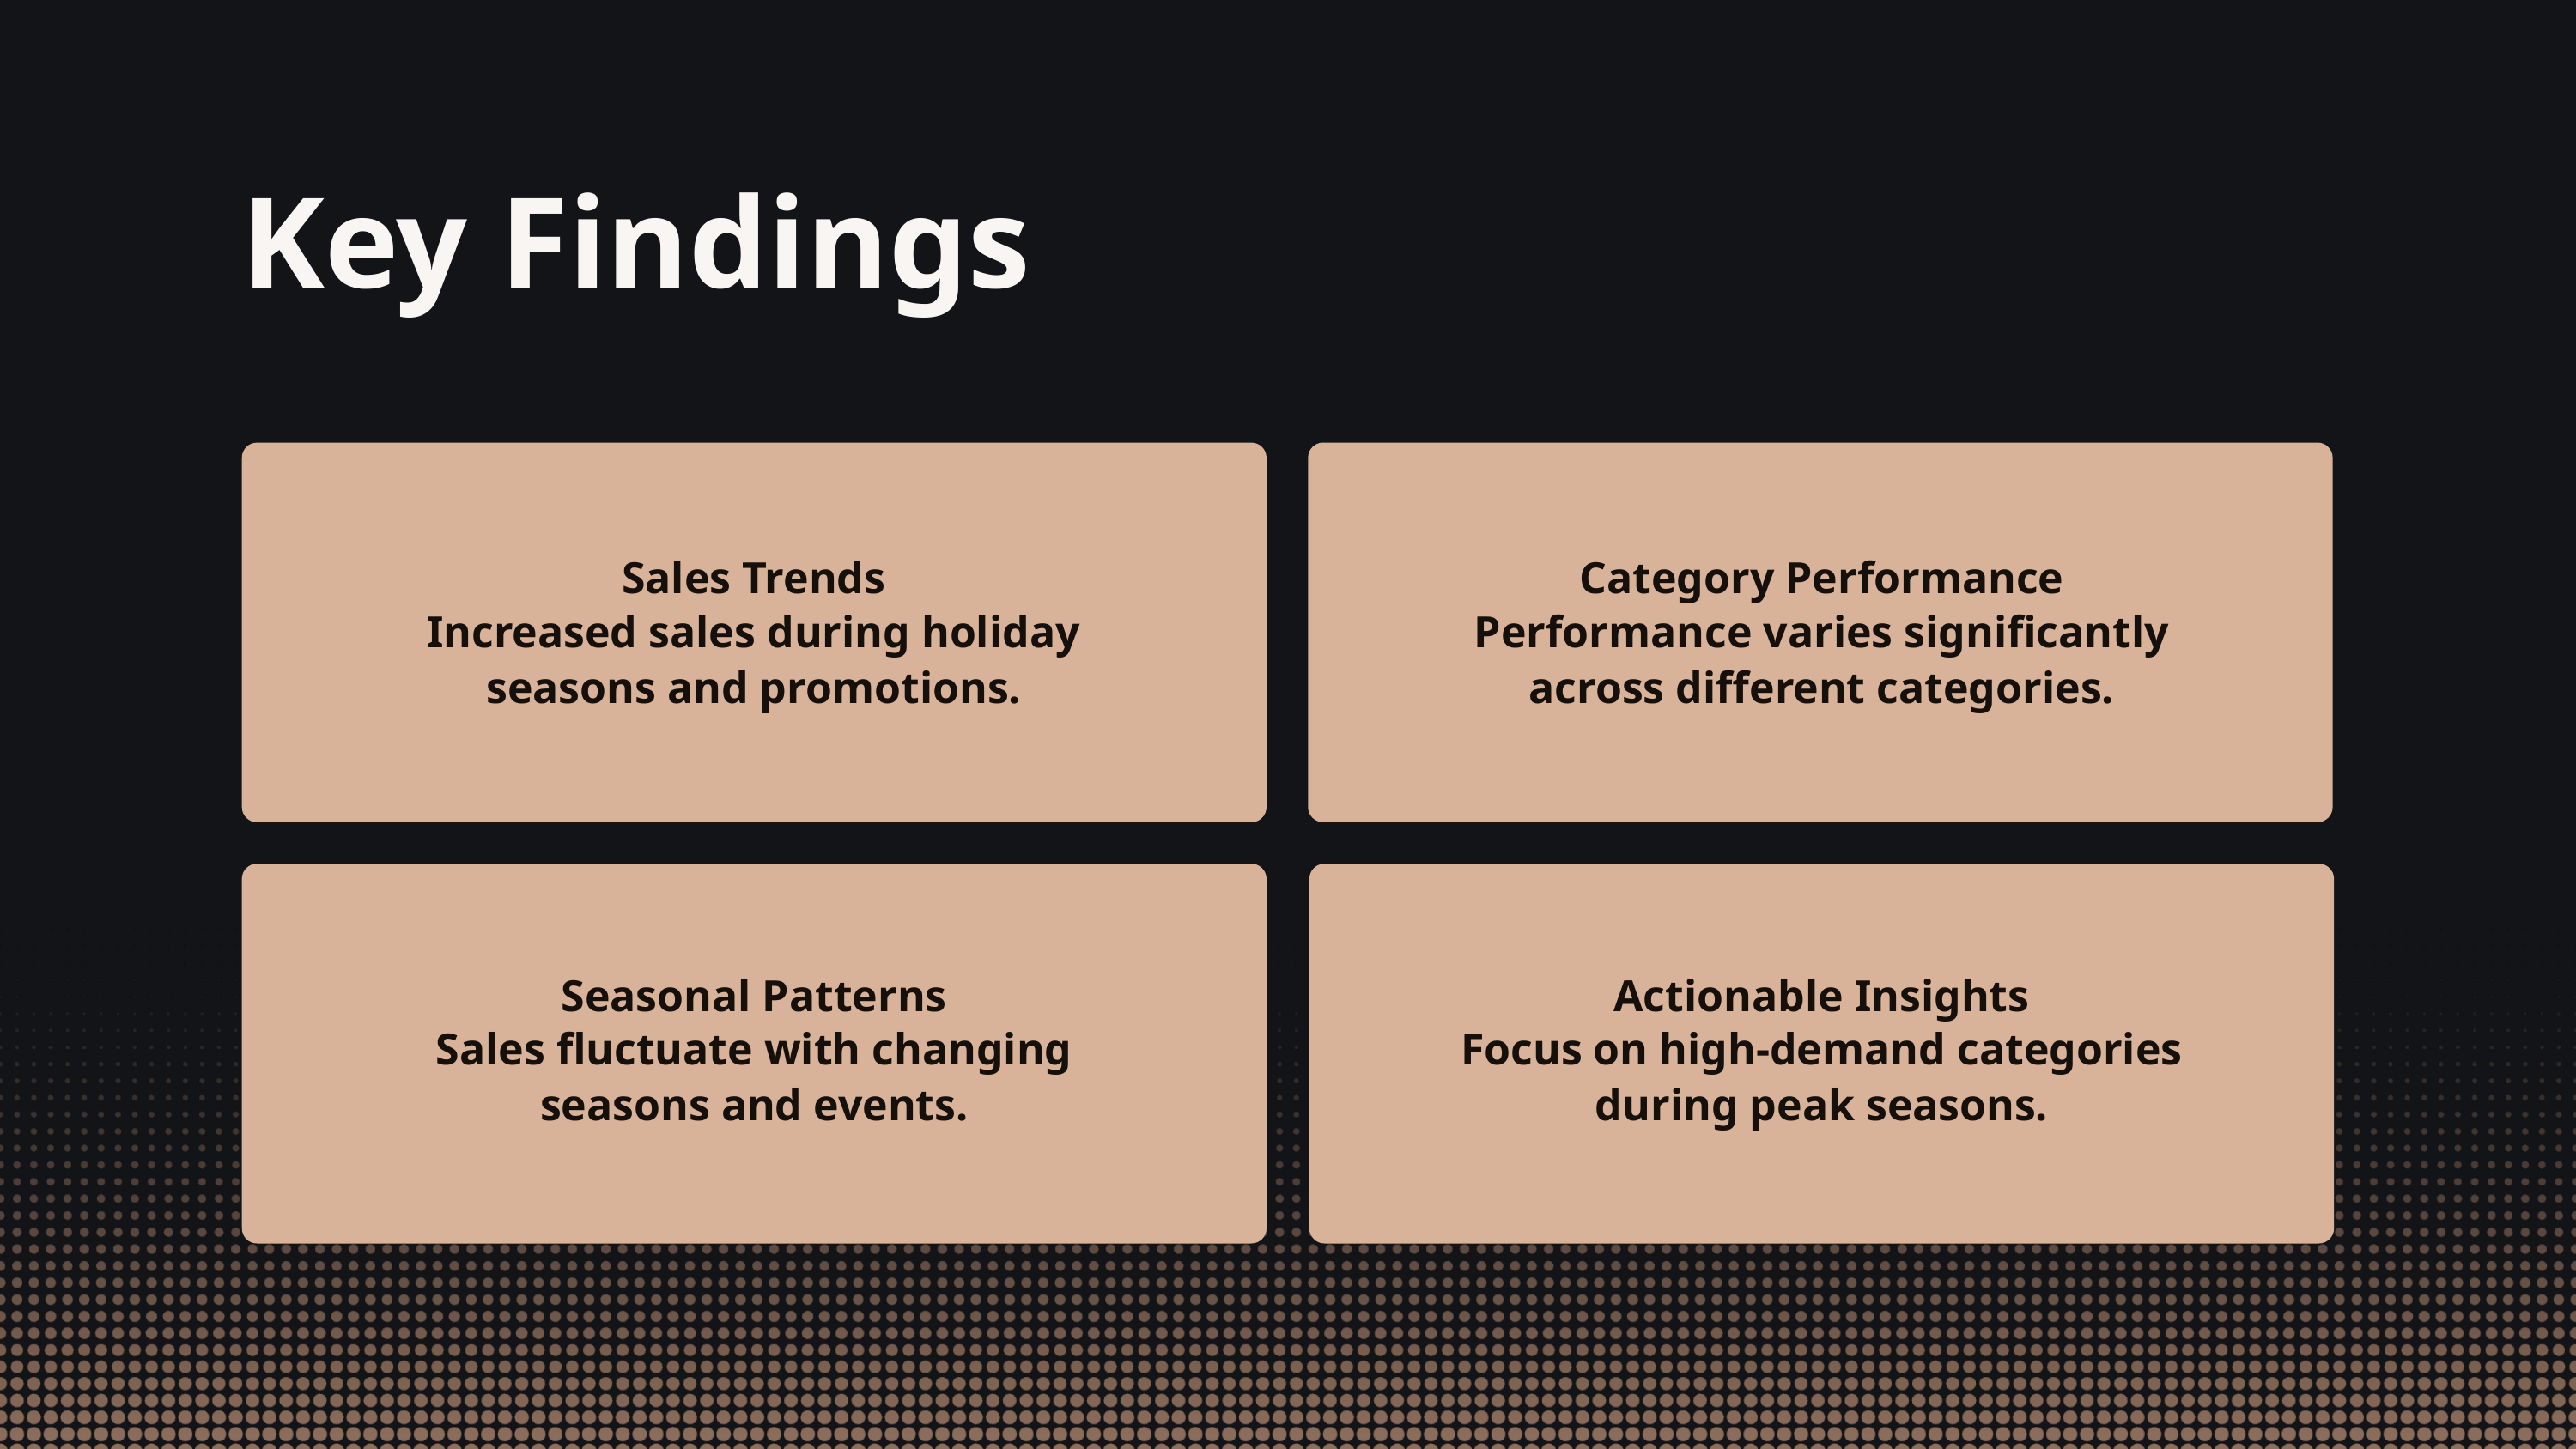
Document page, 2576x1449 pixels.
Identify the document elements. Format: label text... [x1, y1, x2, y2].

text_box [346, 973, 1163, 1135]
text_box Key Findings [241, 175, 2335, 314]
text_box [1413, 973, 2230, 1135]
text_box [1309, 863, 2335, 1244]
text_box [241, 442, 1267, 823]
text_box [345, 555, 1162, 718]
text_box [1308, 442, 2333, 823]
text_box [0, 895, 2576, 1449]
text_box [1413, 555, 2230, 718]
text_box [241, 863, 1267, 1244]
